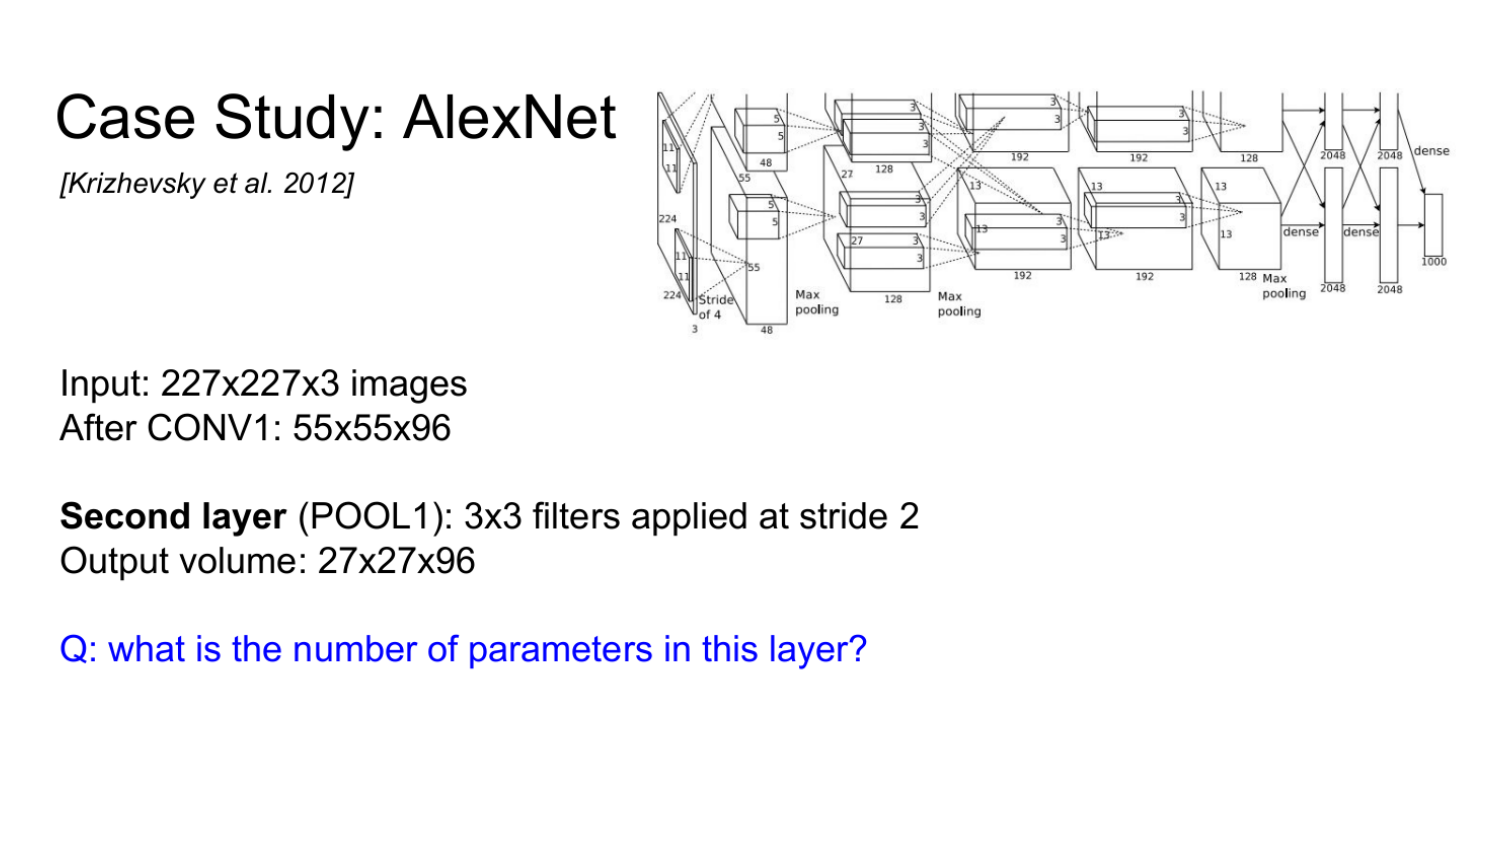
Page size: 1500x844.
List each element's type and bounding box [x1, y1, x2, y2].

picture [24, 60, 1476, 784]
